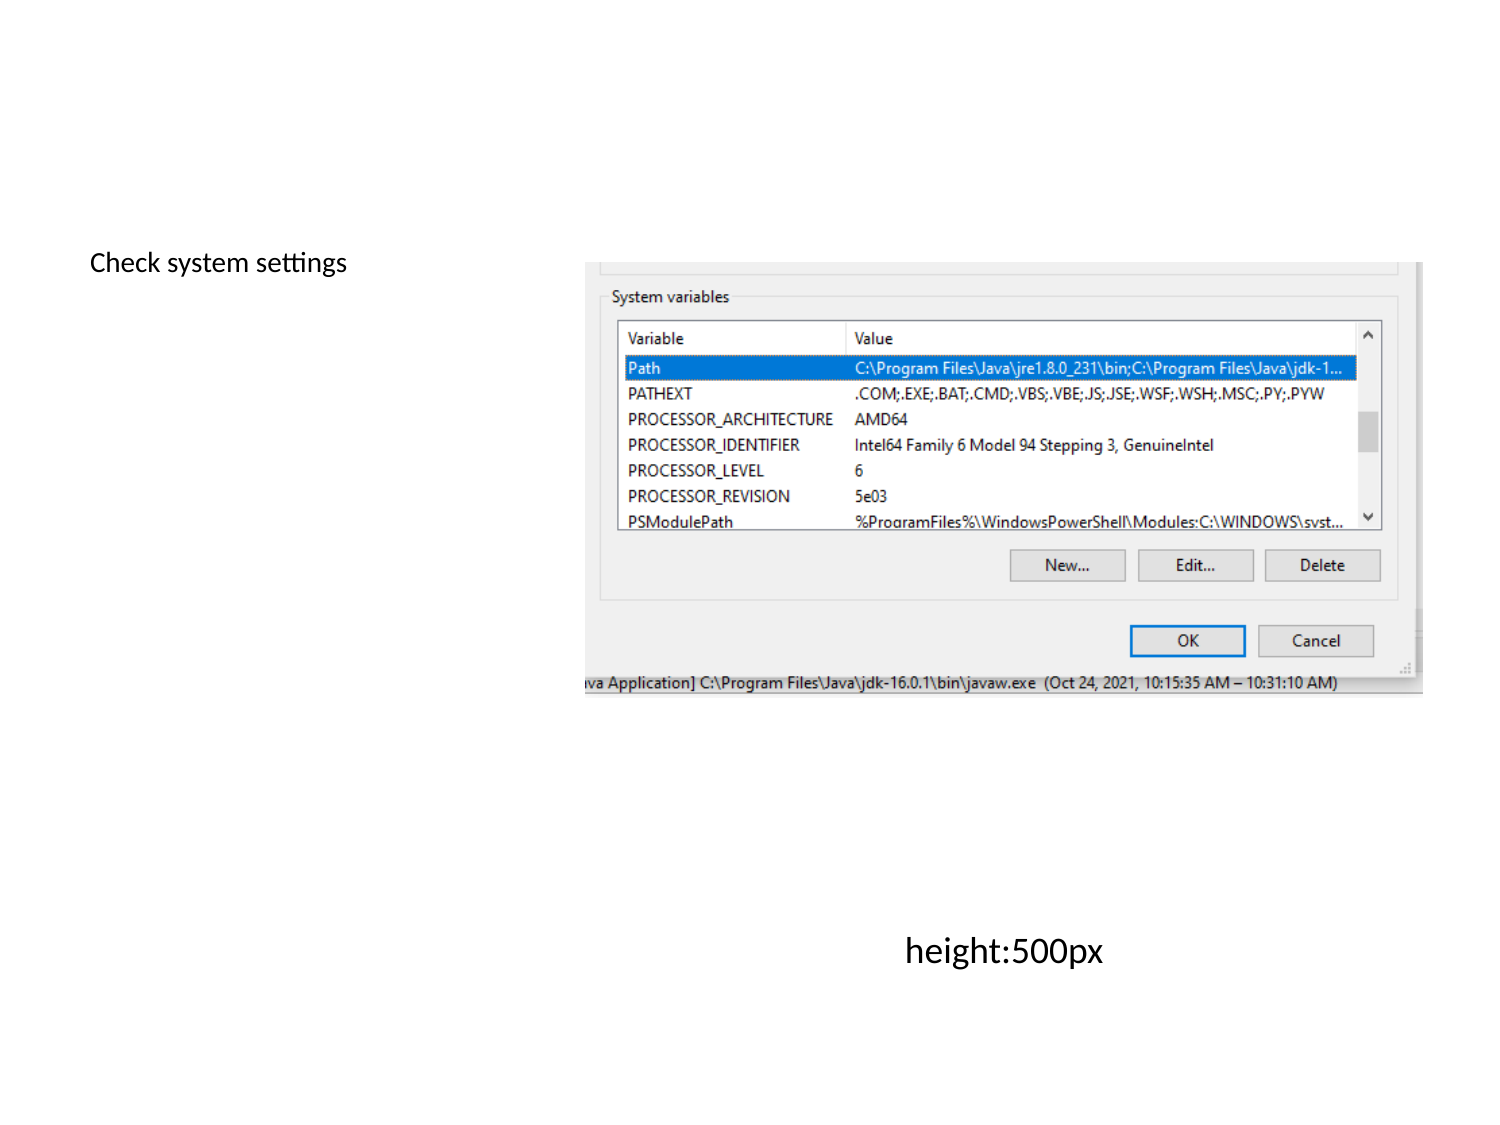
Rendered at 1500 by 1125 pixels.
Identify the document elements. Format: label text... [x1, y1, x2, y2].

text_box height:500px [585, 918, 1423, 1003]
list Check system settings [75, 235, 569, 1005]
picture [585, 262, 1424, 699]
